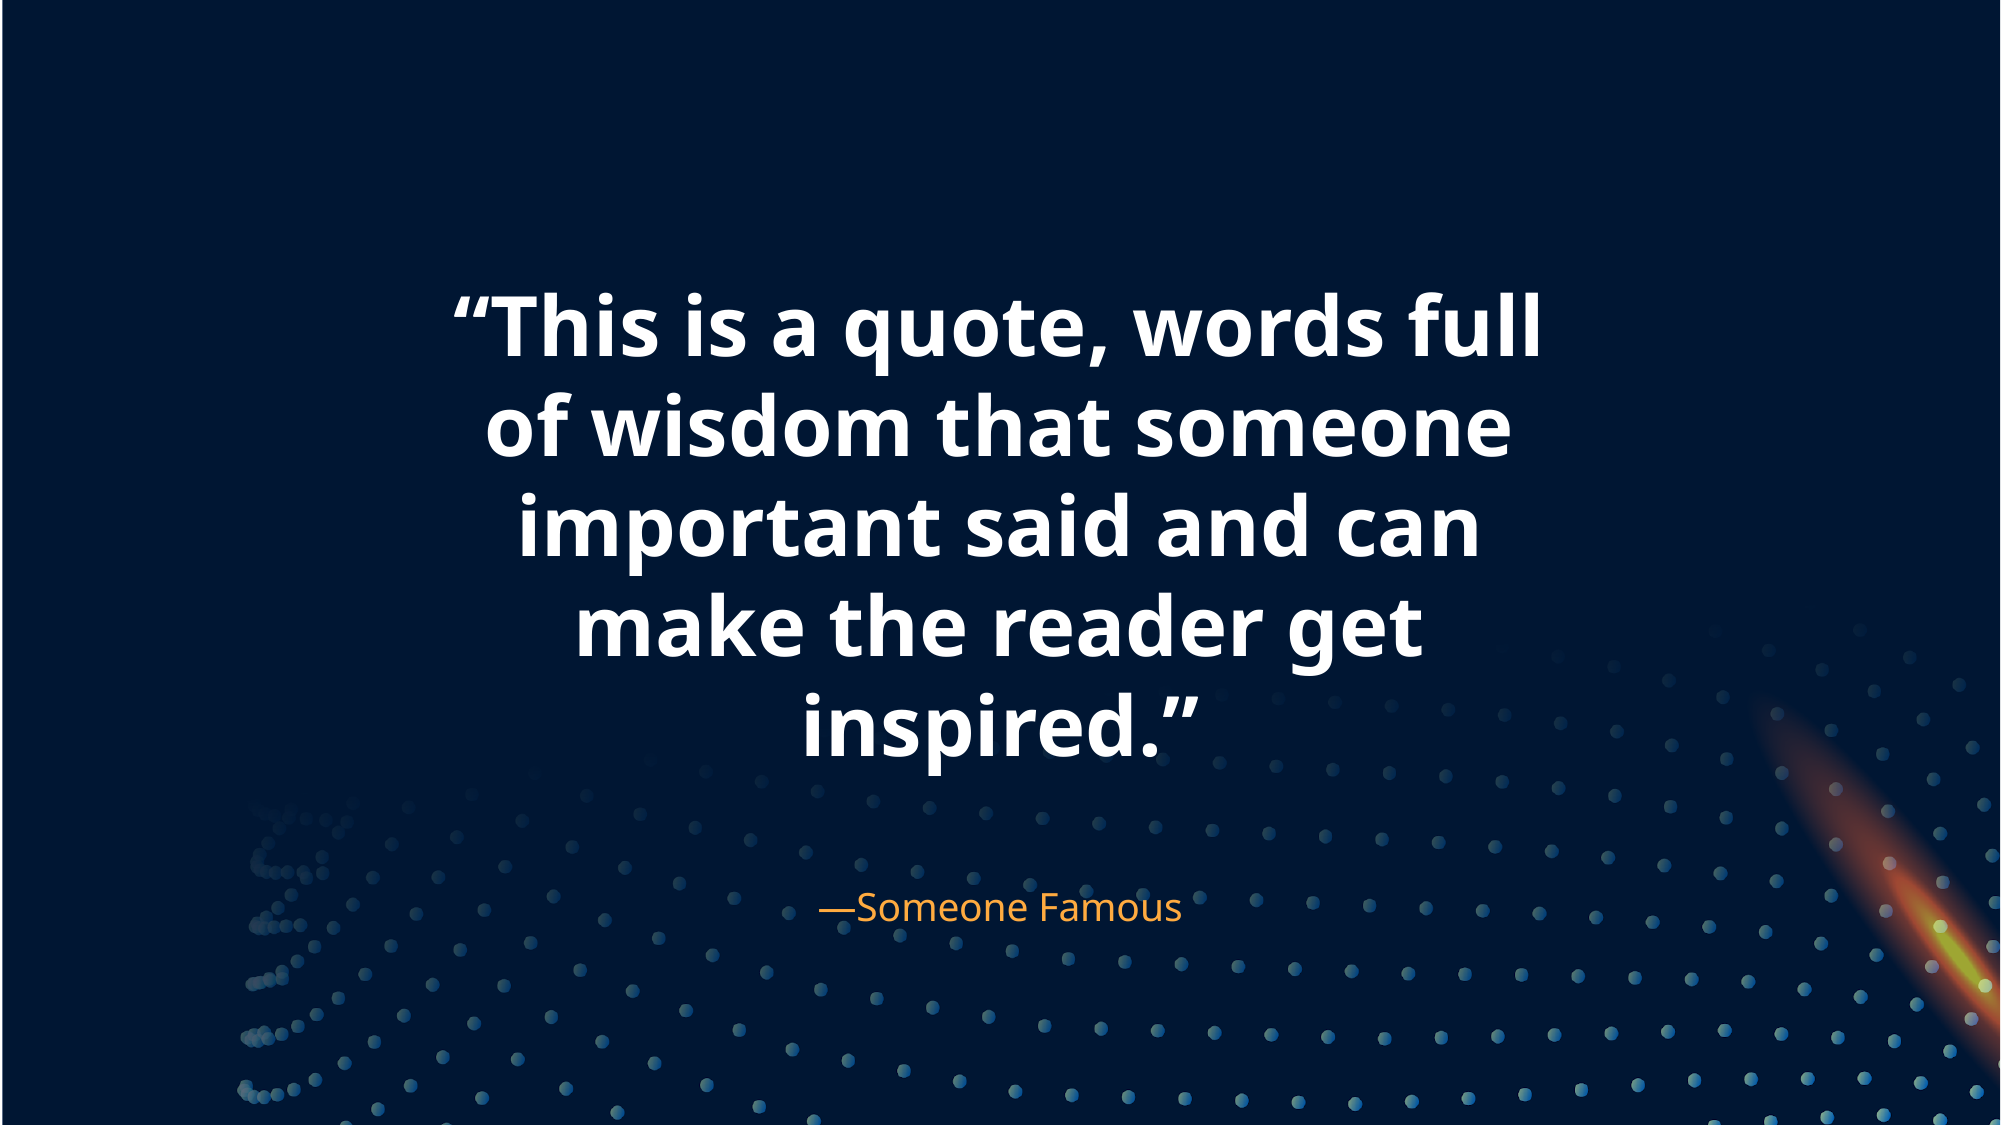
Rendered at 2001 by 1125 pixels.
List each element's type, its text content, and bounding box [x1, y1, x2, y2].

title “This is a quote, words full of wisdom that someone important said and can make the reader get inspired.” [404, 253, 1596, 823]
picture [0, 0, 2001, 1125]
subtitle —Someone Famous [542, 862, 1458, 965]
